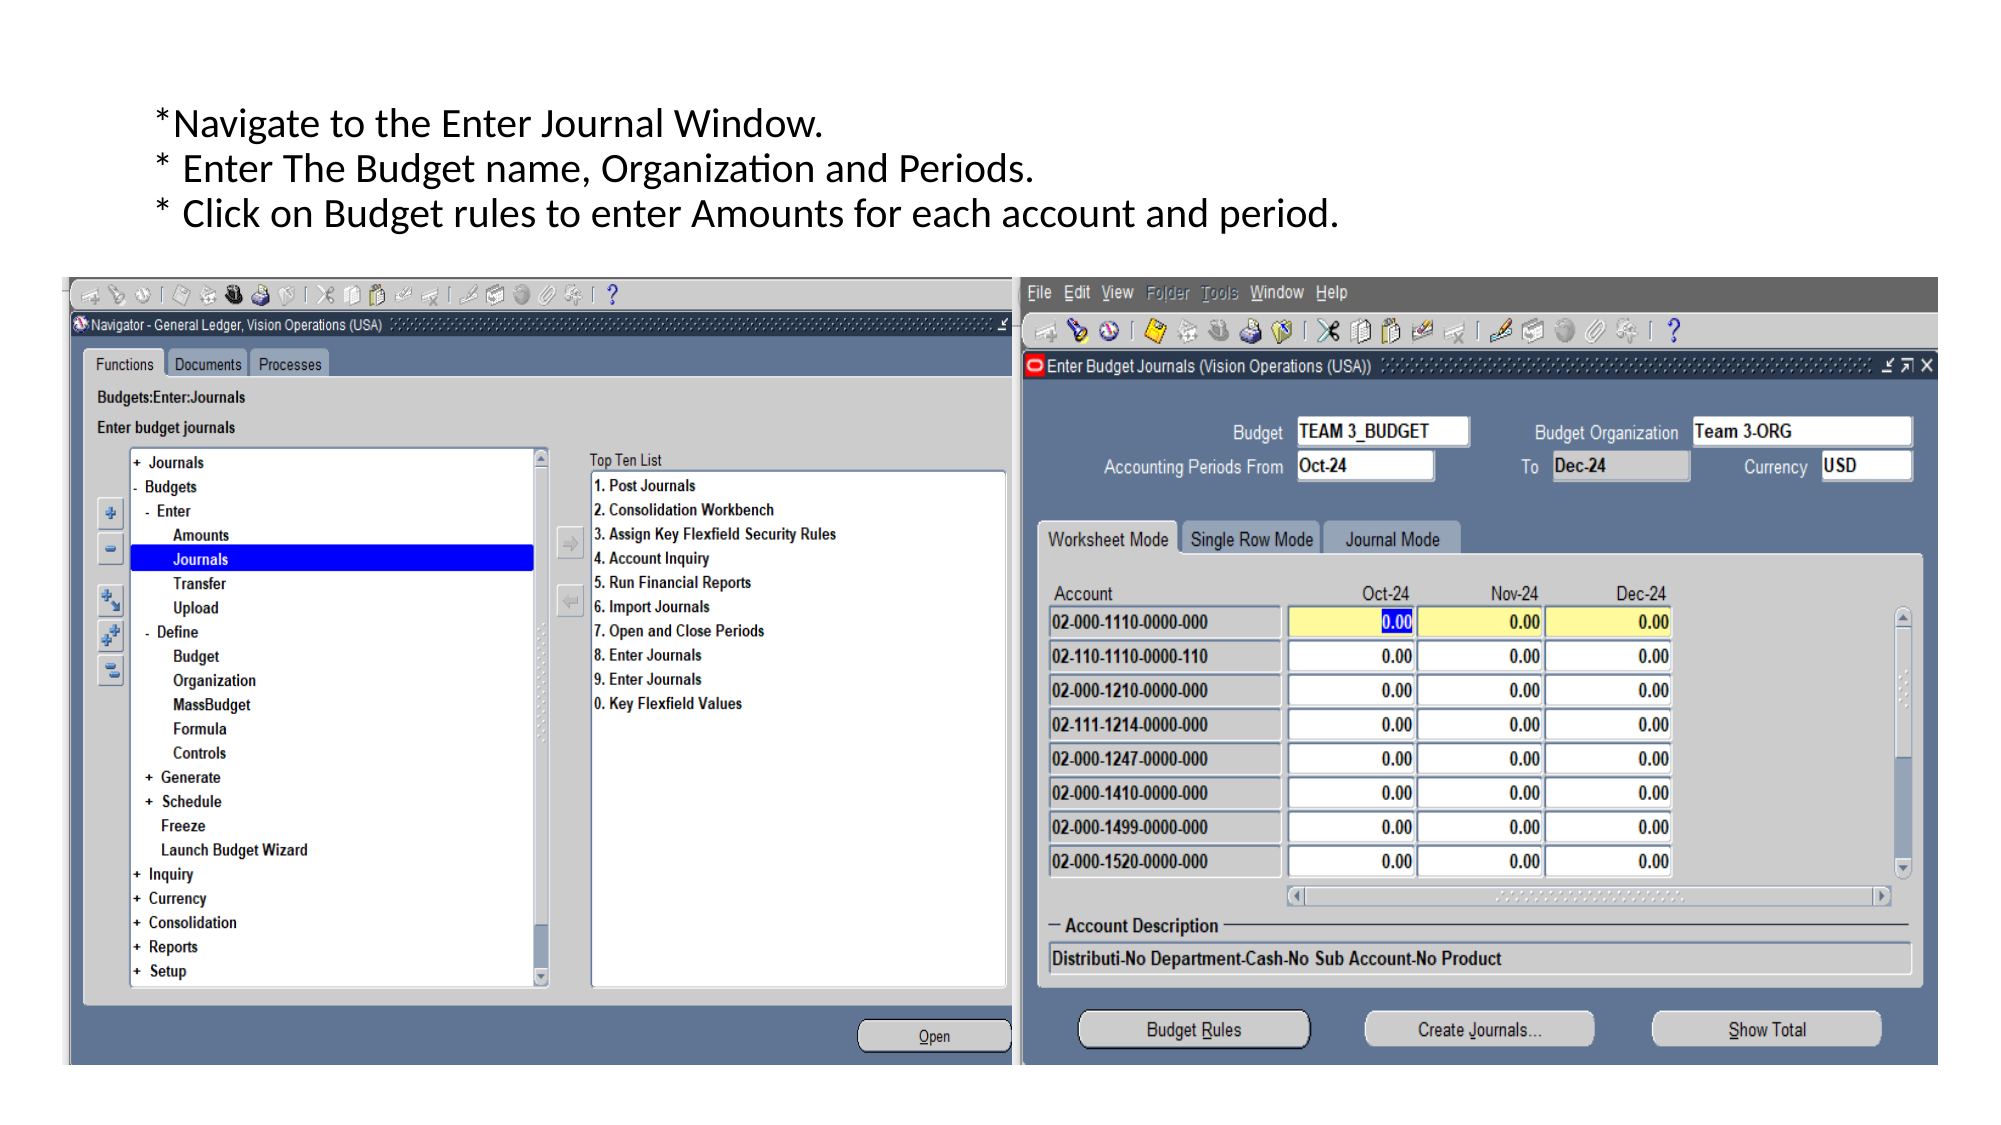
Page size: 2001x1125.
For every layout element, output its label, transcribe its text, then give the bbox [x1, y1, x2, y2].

title *Navigate to the Enter Journal Window. * Enter The Budget name, Organization and Periods. * Click on Budget rules to enter Amounts for each account and period. [137, 59, 1863, 275]
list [62, 277, 1010, 1066]
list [1012, 277, 1938, 1066]
